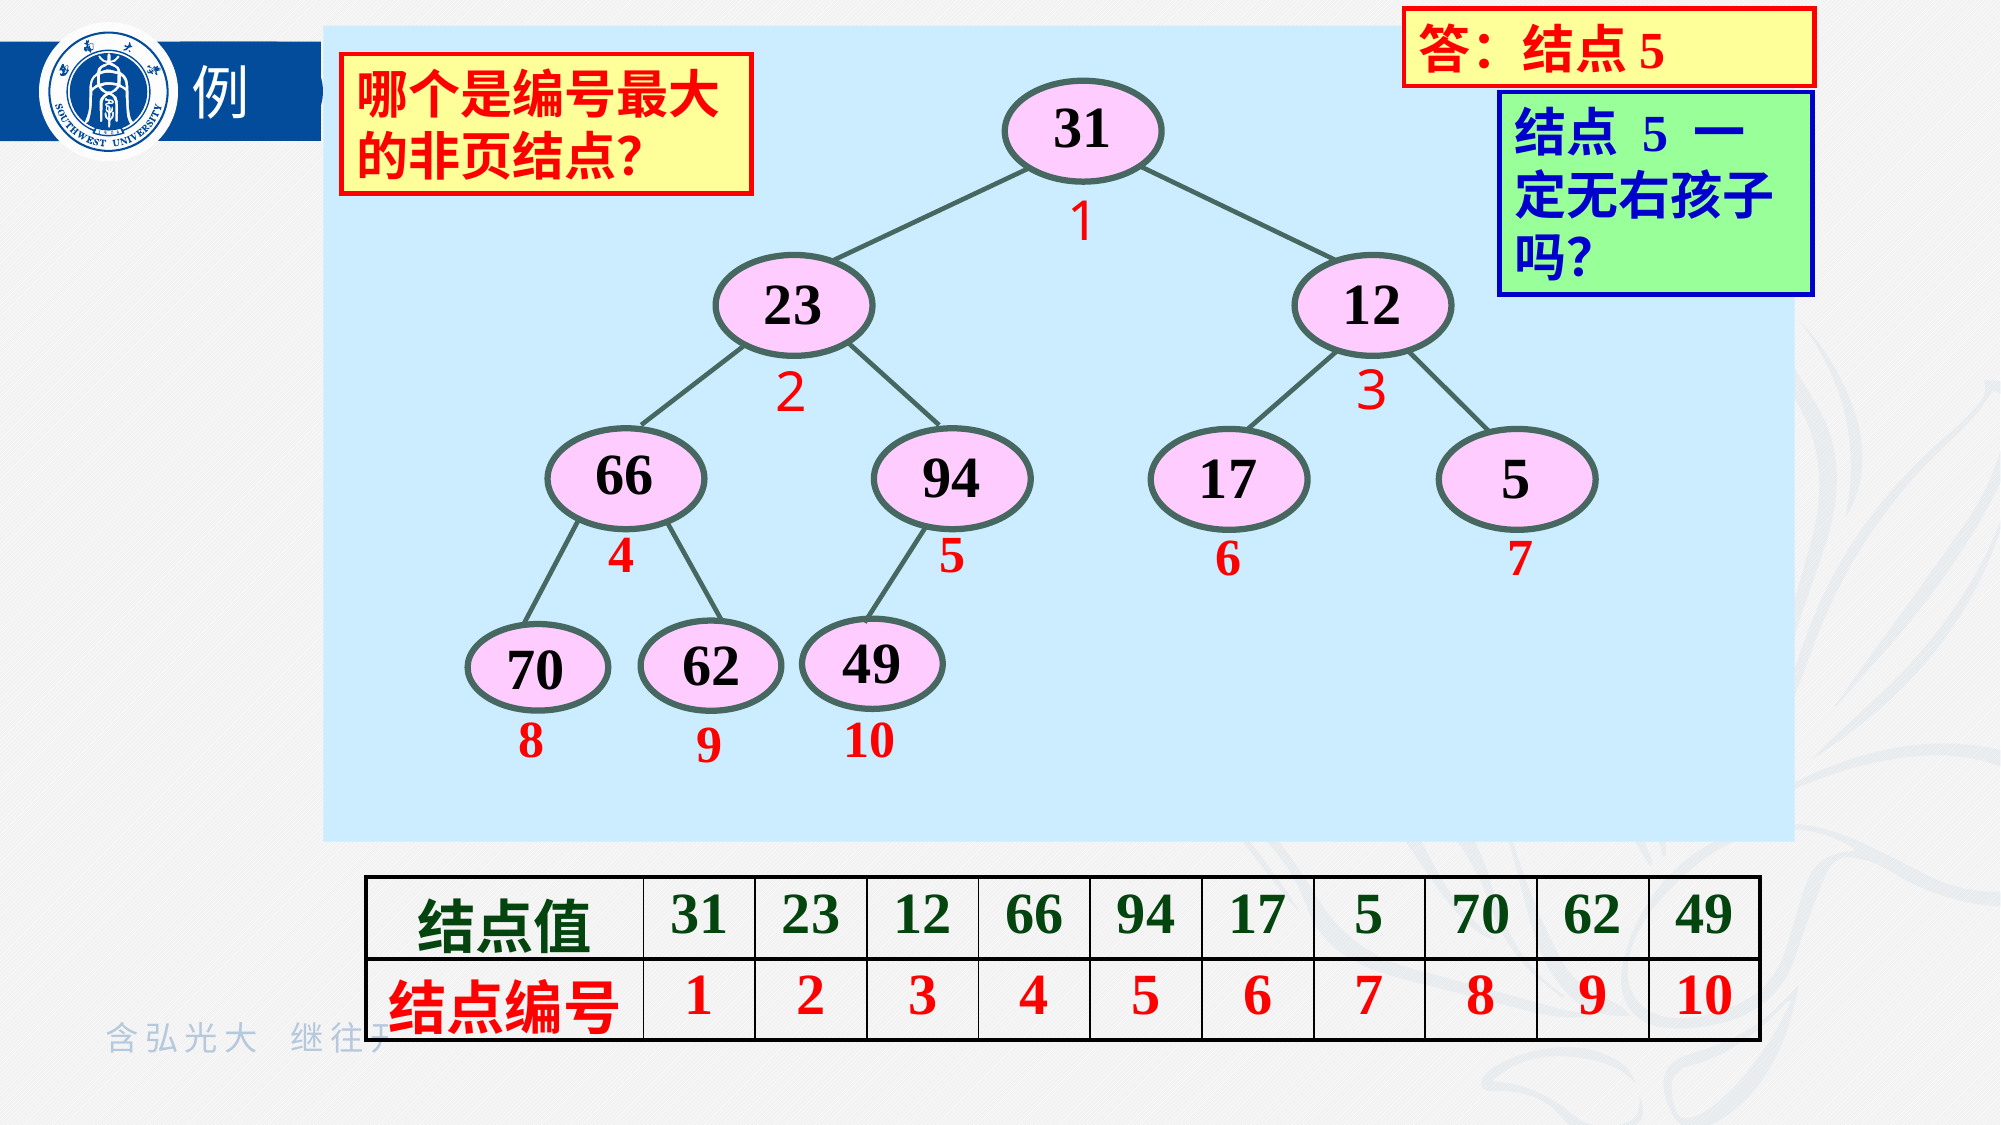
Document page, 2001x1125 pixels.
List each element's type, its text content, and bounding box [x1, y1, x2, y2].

text_box 答：结点5 [1404, 8, 1815, 86]
table_cell 2 [756, 961, 866, 1038]
table_cell 4 [979, 961, 1089, 1038]
table_header 23 [756, 879, 866, 957]
table_cell 9 [1538, 961, 1648, 1038]
table_cell 10 [1650, 961, 1758, 1038]
table_header 结点值 [368, 879, 643, 957]
table_header 94 [1091, 879, 1201, 957]
table_header 62 [1538, 879, 1648, 957]
table_cell 3 [868, 961, 978, 1038]
table_header 17 [1203, 879, 1313, 957]
text_box 哪个是编号最大的非页结点？ [341, 53, 752, 194]
table_cell 6 [1203, 961, 1313, 1038]
list 例 [180, 41, 321, 141]
table_header 66 [979, 879, 1089, 957]
text_box 结点 5 一定无右孩子吗？ [1596, 92, 1813, 295]
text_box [467, 80, 1596, 774]
table_cell 1 [644, 961, 754, 1038]
table_cell 结点编号 [368, 961, 643, 1038]
table_header 31 [644, 879, 754, 957]
table_header 12 [868, 879, 978, 957]
table_cell 5 [1091, 961, 1201, 1038]
table_cell 7 [1315, 961, 1424, 1038]
table_cell 8 [1426, 961, 1536, 1038]
table_header 49 [1650, 879, 1758, 957]
table_header 70 [1426, 879, 1536, 957]
table_header 5 [1315, 879, 1424, 957]
text_box [323, 25, 1795, 842]
